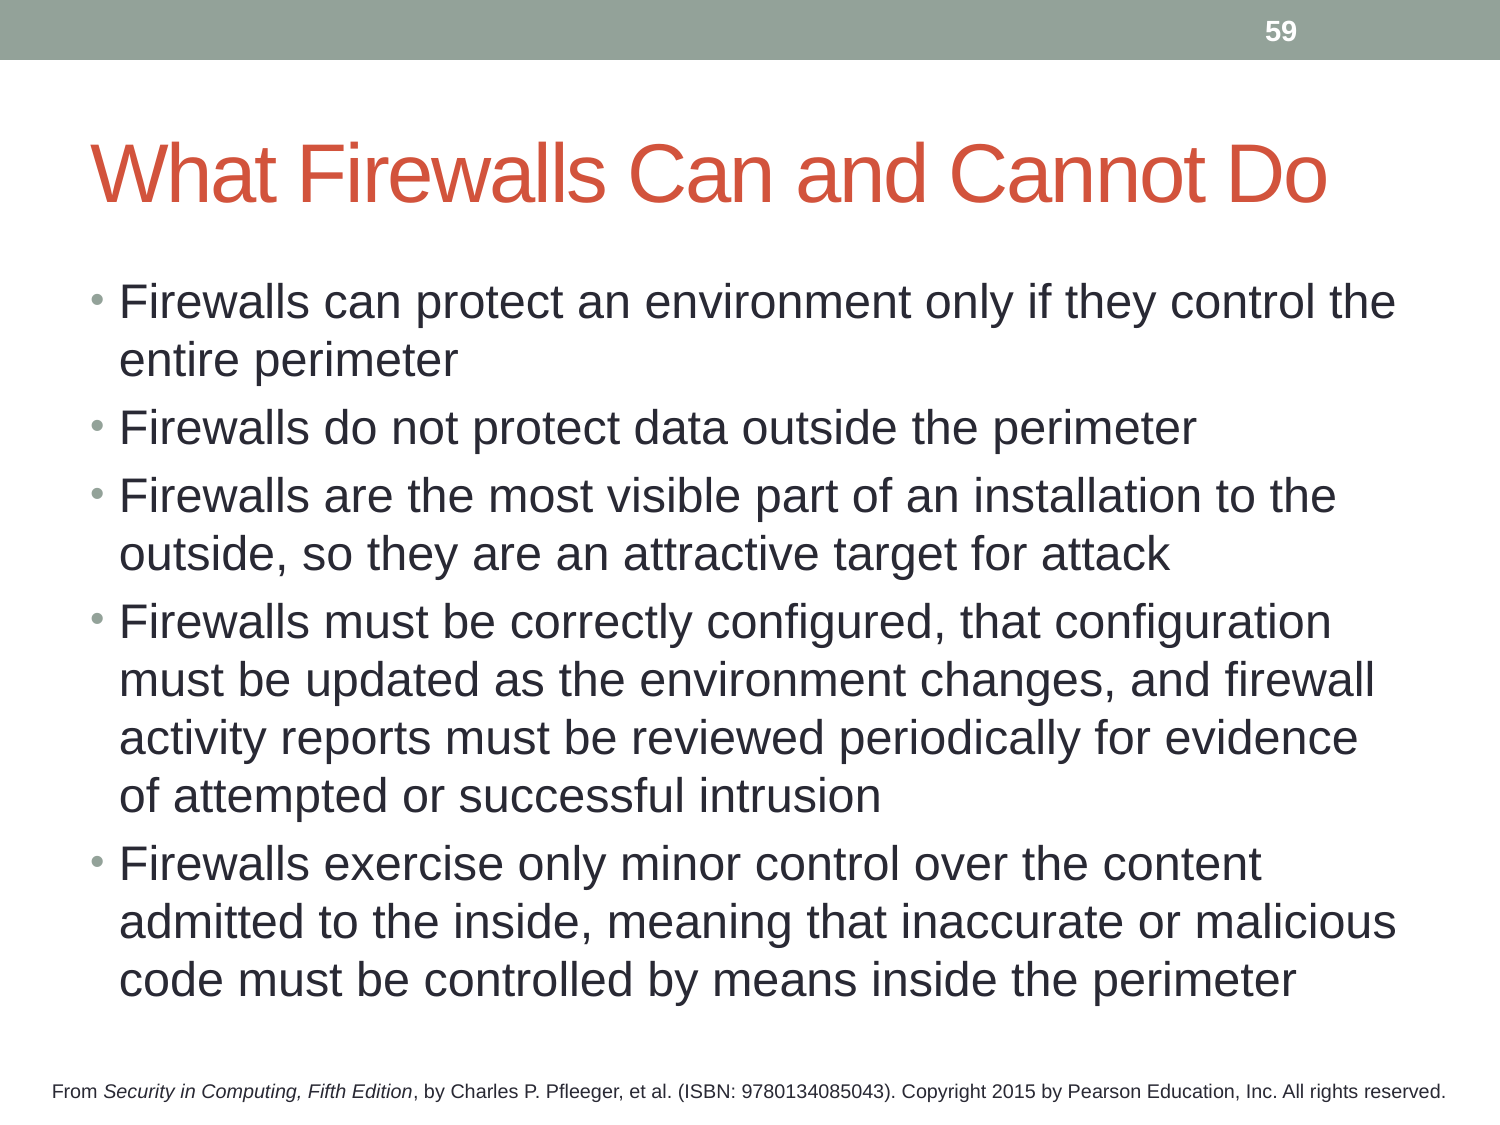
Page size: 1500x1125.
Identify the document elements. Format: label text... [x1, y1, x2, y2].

title What Firewalls Can and Cannot Do [75, 87, 1425, 250]
list Firewalls can protect an environment only if they control the entire perimeter Firewalls do not protect data outside the perimeter Firewalls are the most visible part of an installation to the outside, so they are an attractive target for attack Firewalls must be correctly configured, that configuration must be updated as the environment changes, and firewall activity reports must be reviewed periodically for evidence of attempted or successful intrusion Firewalls exercise only minor control over the content admitted to the inside, meaning that inaccurate or malicious code must be controlled by means inside the perimeter [75, 262, 1425, 1063]
slide_number 59 [1250, 3, 1425, 57]
footer From Security in Computing, Fifth Edition, by Charles P. Pfleeger, et al. (ISBN: 9780134085043). Copyright 2015 by Pearson Education, Inc. All rights reserved. [0, 1075, 1500, 1125]
